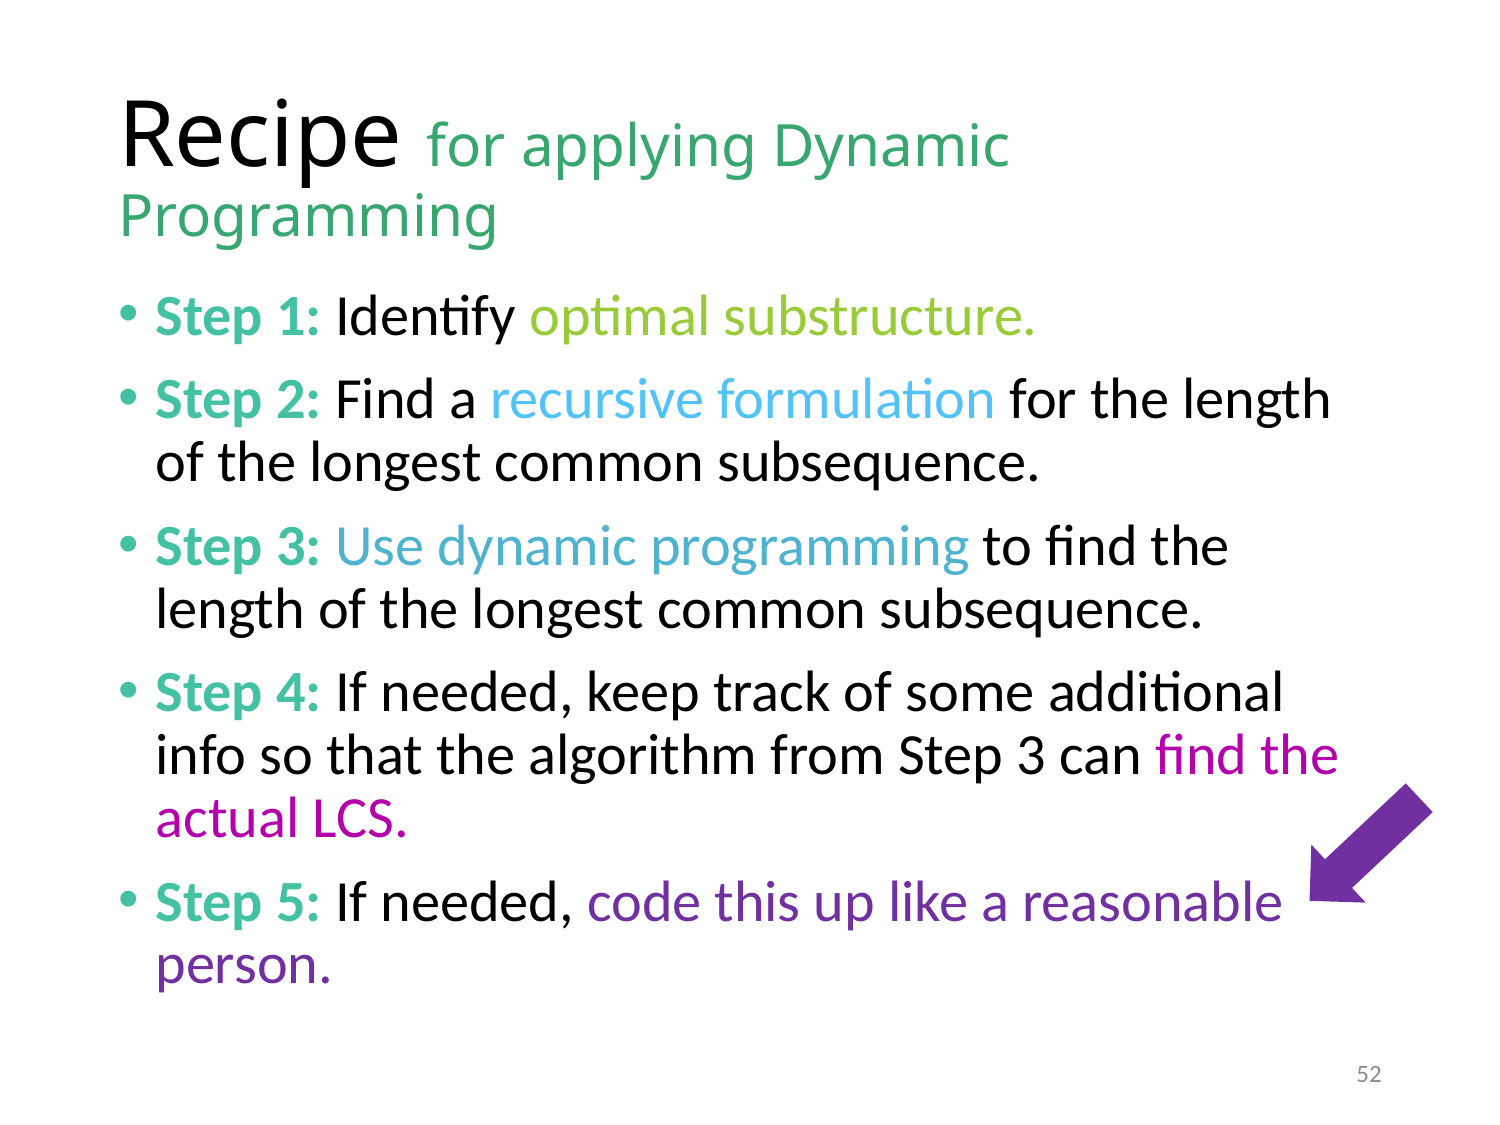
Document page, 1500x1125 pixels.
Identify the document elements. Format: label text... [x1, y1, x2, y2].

list Step 1: Identify optimal substructure. Step 2: Find a recursive formulation for the length of the longest common subsequence. Step 3: Use dynamic programming to find the length of the longest common subsequence. Step 4: If needed, keep track of some additional info so that the algorithm from Step 3 can find the actual LCS. Step 5: If needed, code this up like a reasonable person. [103, 277, 1397, 1125]
title Recipe for applying Dynamic Programming [103, 59, 1397, 277]
slide_number 52 [1059, 1042, 1397, 1103]
text_box [1309, 783, 1433, 903]
